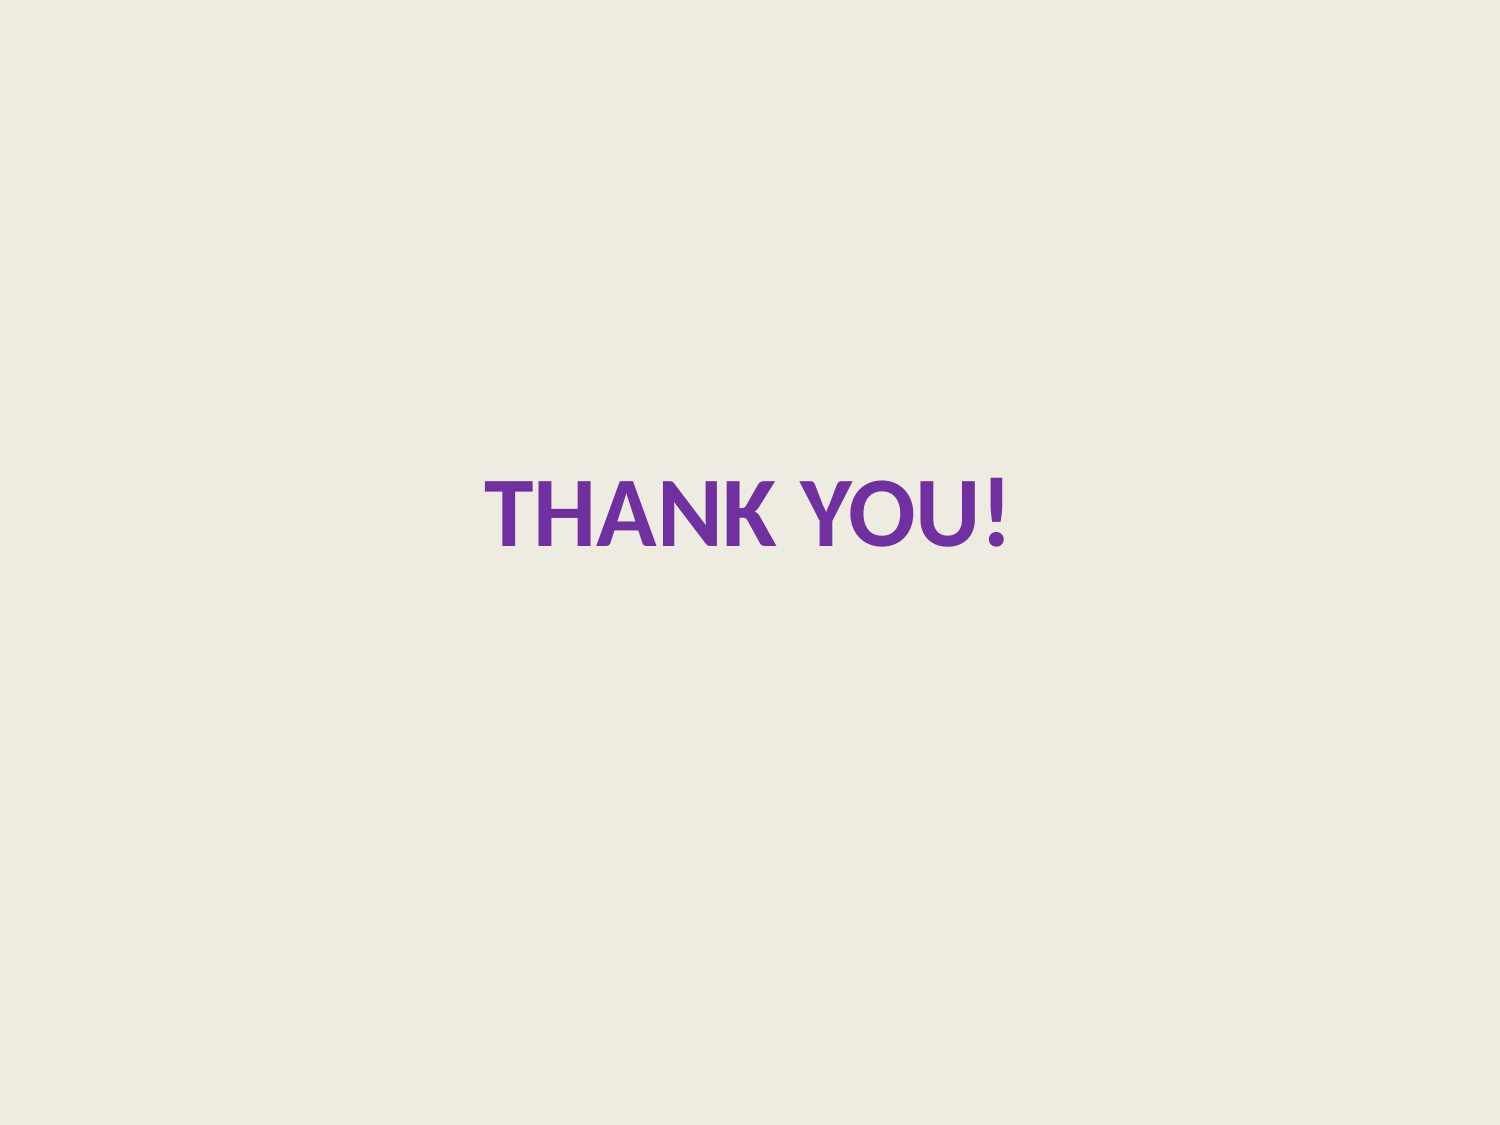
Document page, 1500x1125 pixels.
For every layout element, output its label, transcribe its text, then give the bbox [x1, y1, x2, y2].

title Thank YOU! [102, 280, 1397, 749]
